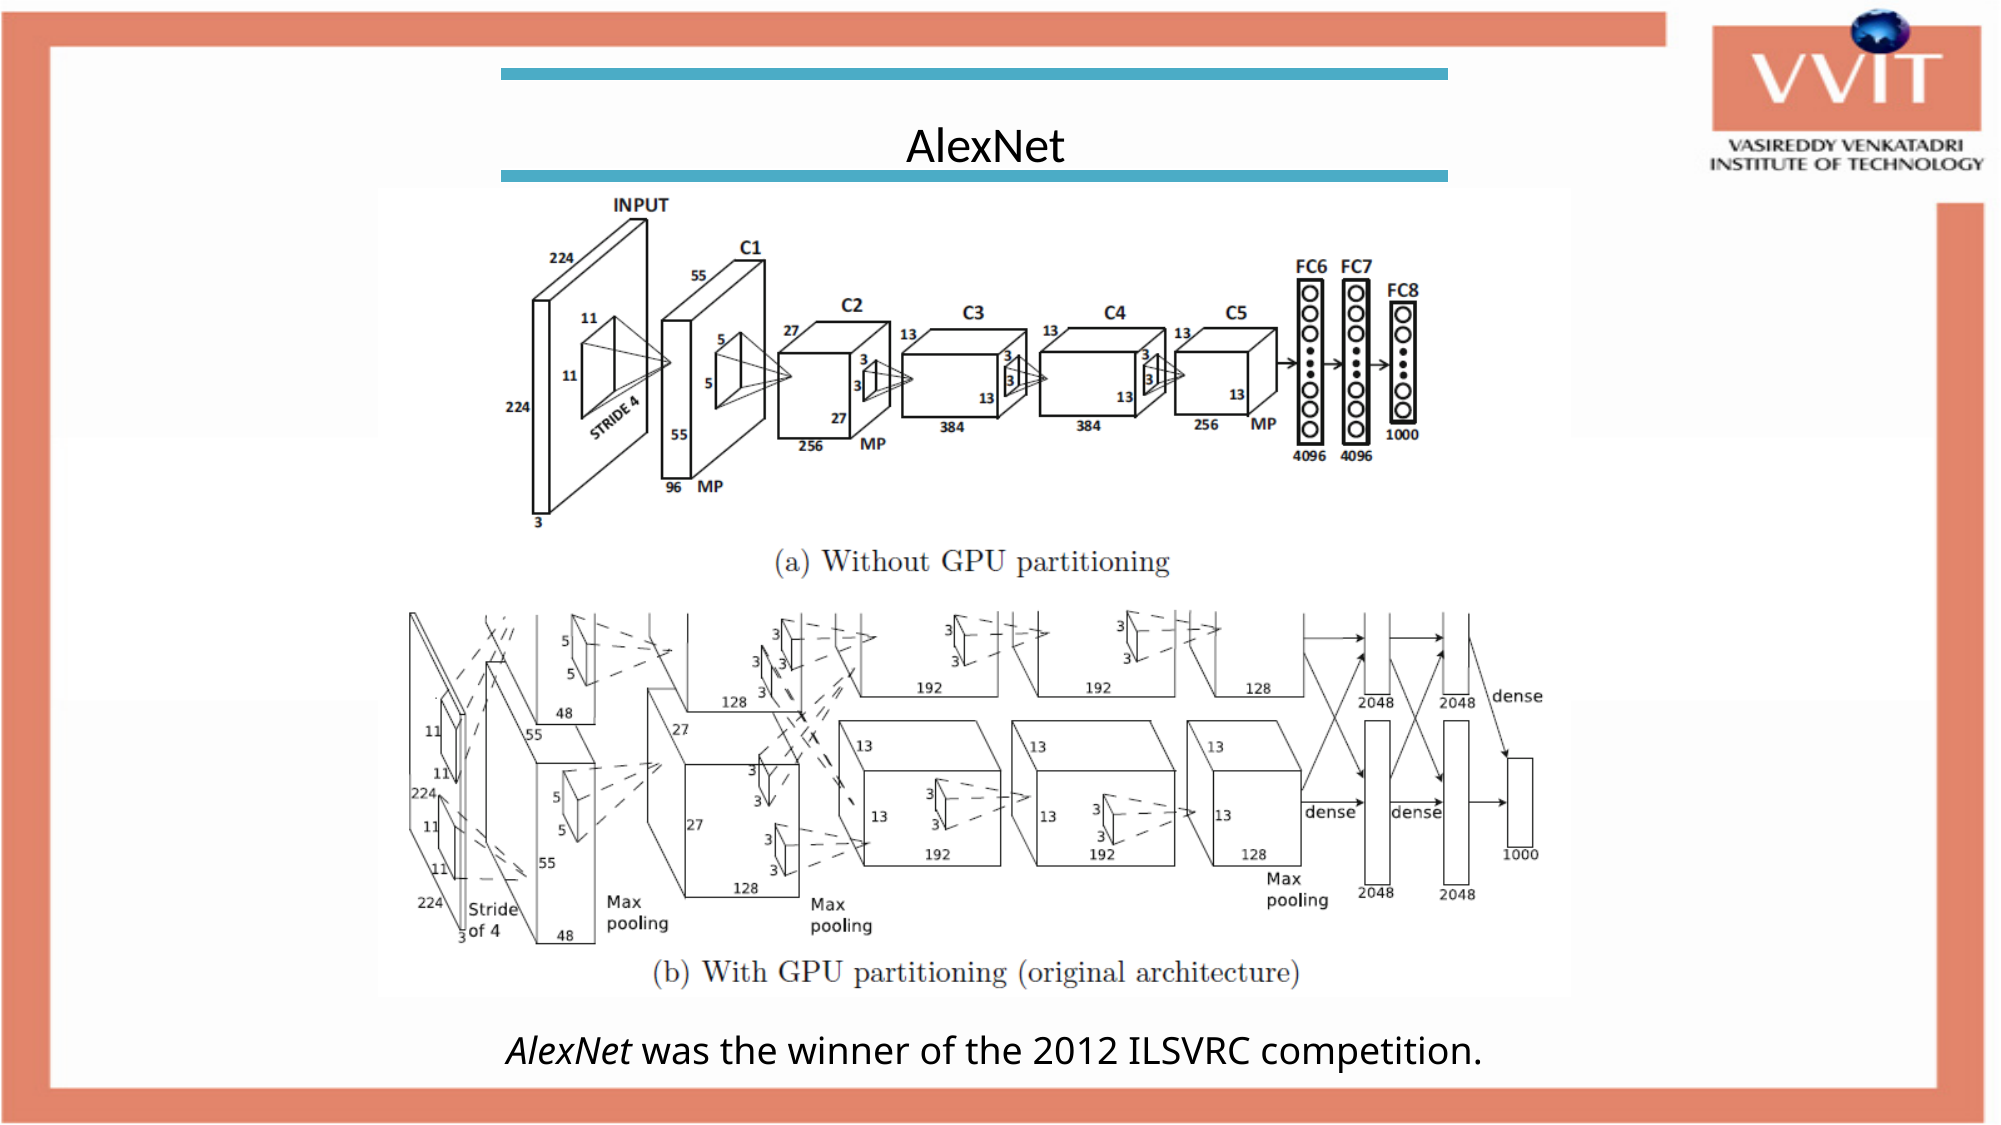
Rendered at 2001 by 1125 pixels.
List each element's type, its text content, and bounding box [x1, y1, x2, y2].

picture [0, 0, 2001, 1125]
text_box AlexNet [500, 80, 1472, 183]
text_box AlexNet was the winner of the 2012 ILSVRC competition. [288, 1019, 1712, 1080]
text_box [500, 67, 1449, 81]
text_box [500, 169, 1449, 183]
